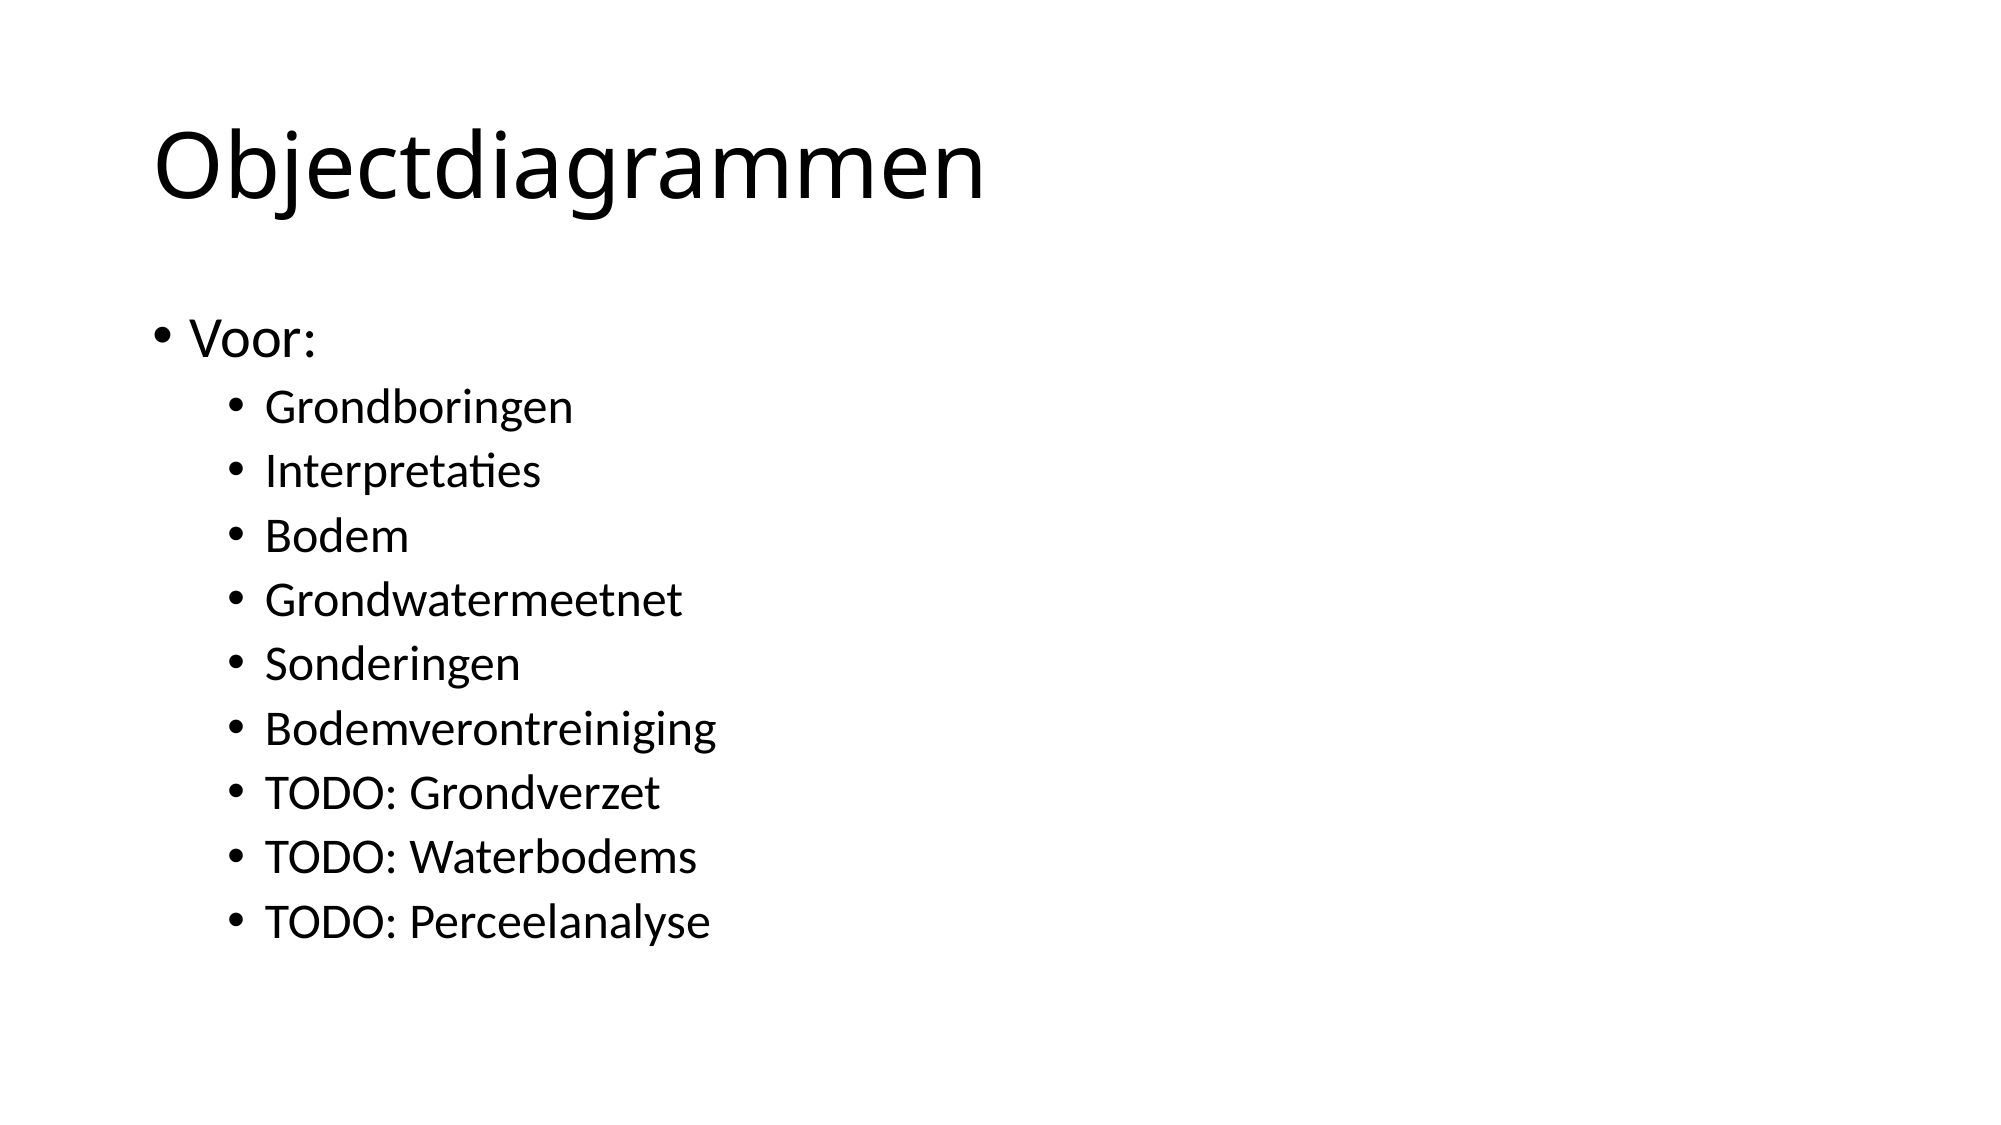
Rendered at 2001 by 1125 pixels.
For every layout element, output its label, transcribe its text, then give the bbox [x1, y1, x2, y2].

title Objectdiagrammen [137, 59, 1863, 278]
list Voor: Grondboringen Interpretaties Bodem Grondwatermeetnet Sonderingen Bodemverontreiniging TODO: Grondverzet TODO: Waterbodems TODO: Perceelanalyse [137, 299, 1863, 1014]
